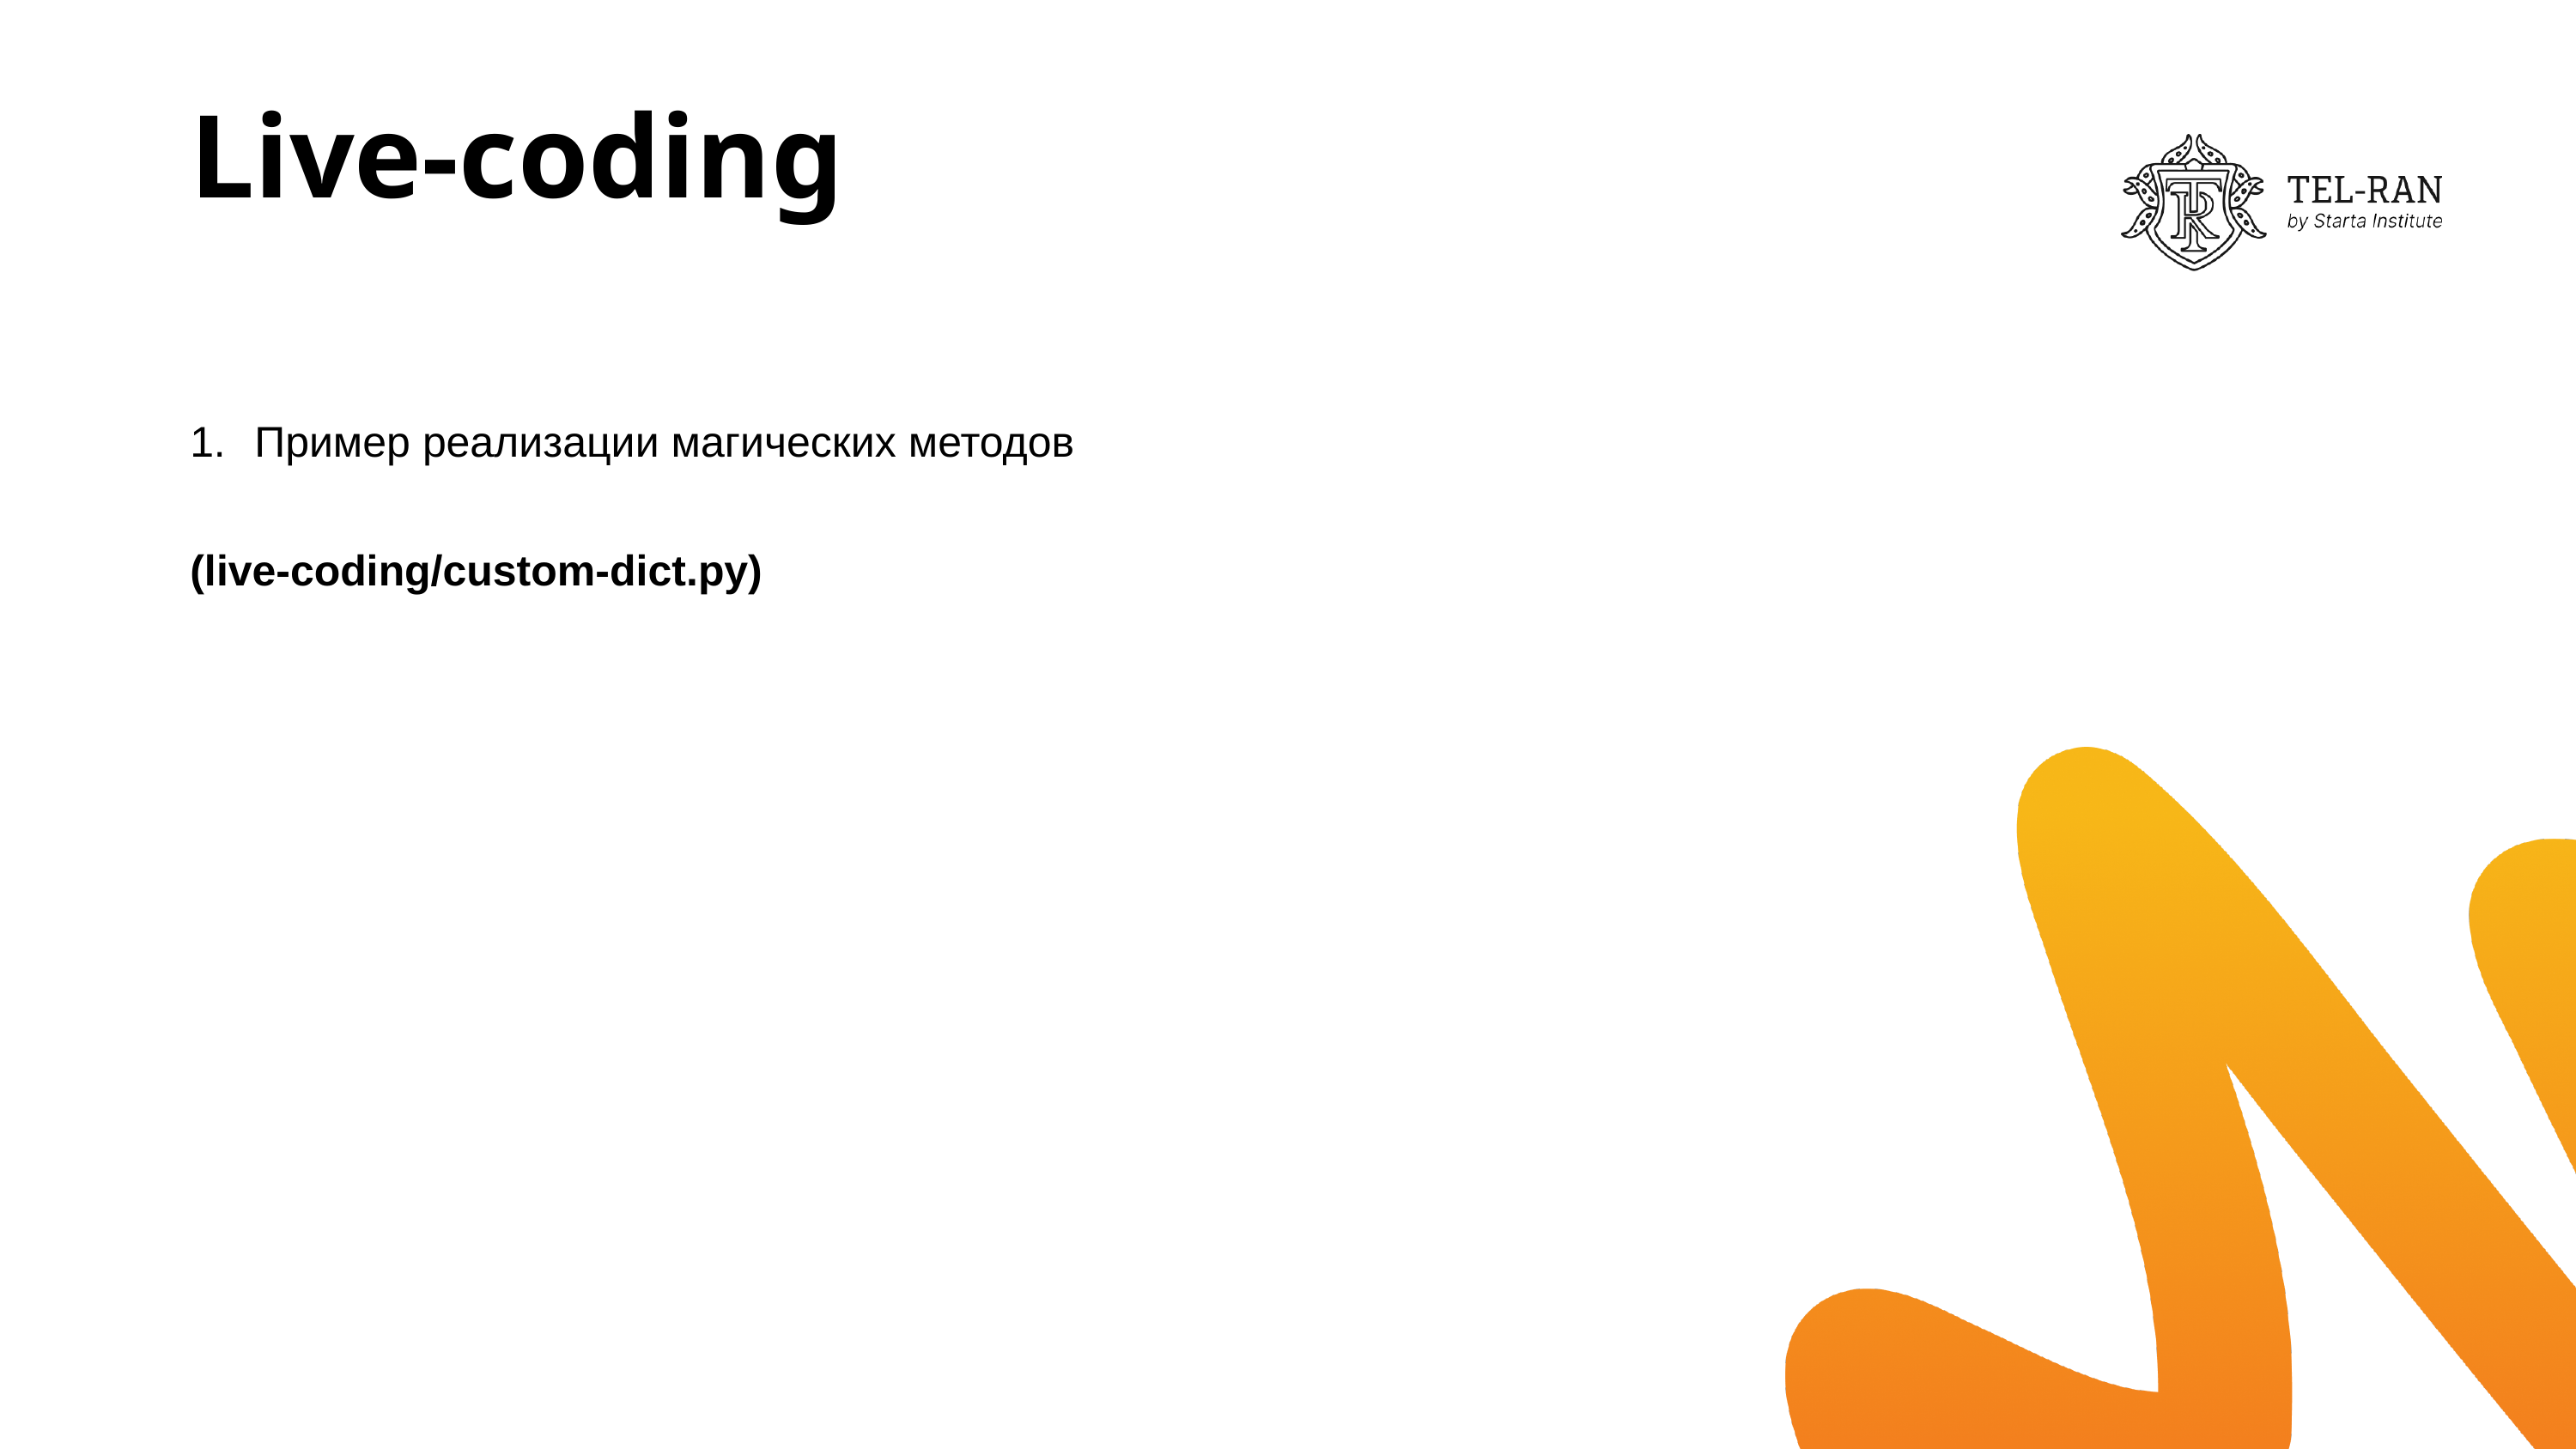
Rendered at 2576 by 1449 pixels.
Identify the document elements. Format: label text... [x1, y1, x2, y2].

text_box Пример реализации магических методов (live-coding/custom-dict.py) [177, 382, 2006, 602]
picture [2121, 134, 2442, 271]
title Live-coding [177, 76, 2107, 358]
picture [1620, 747, 2576, 1449]
